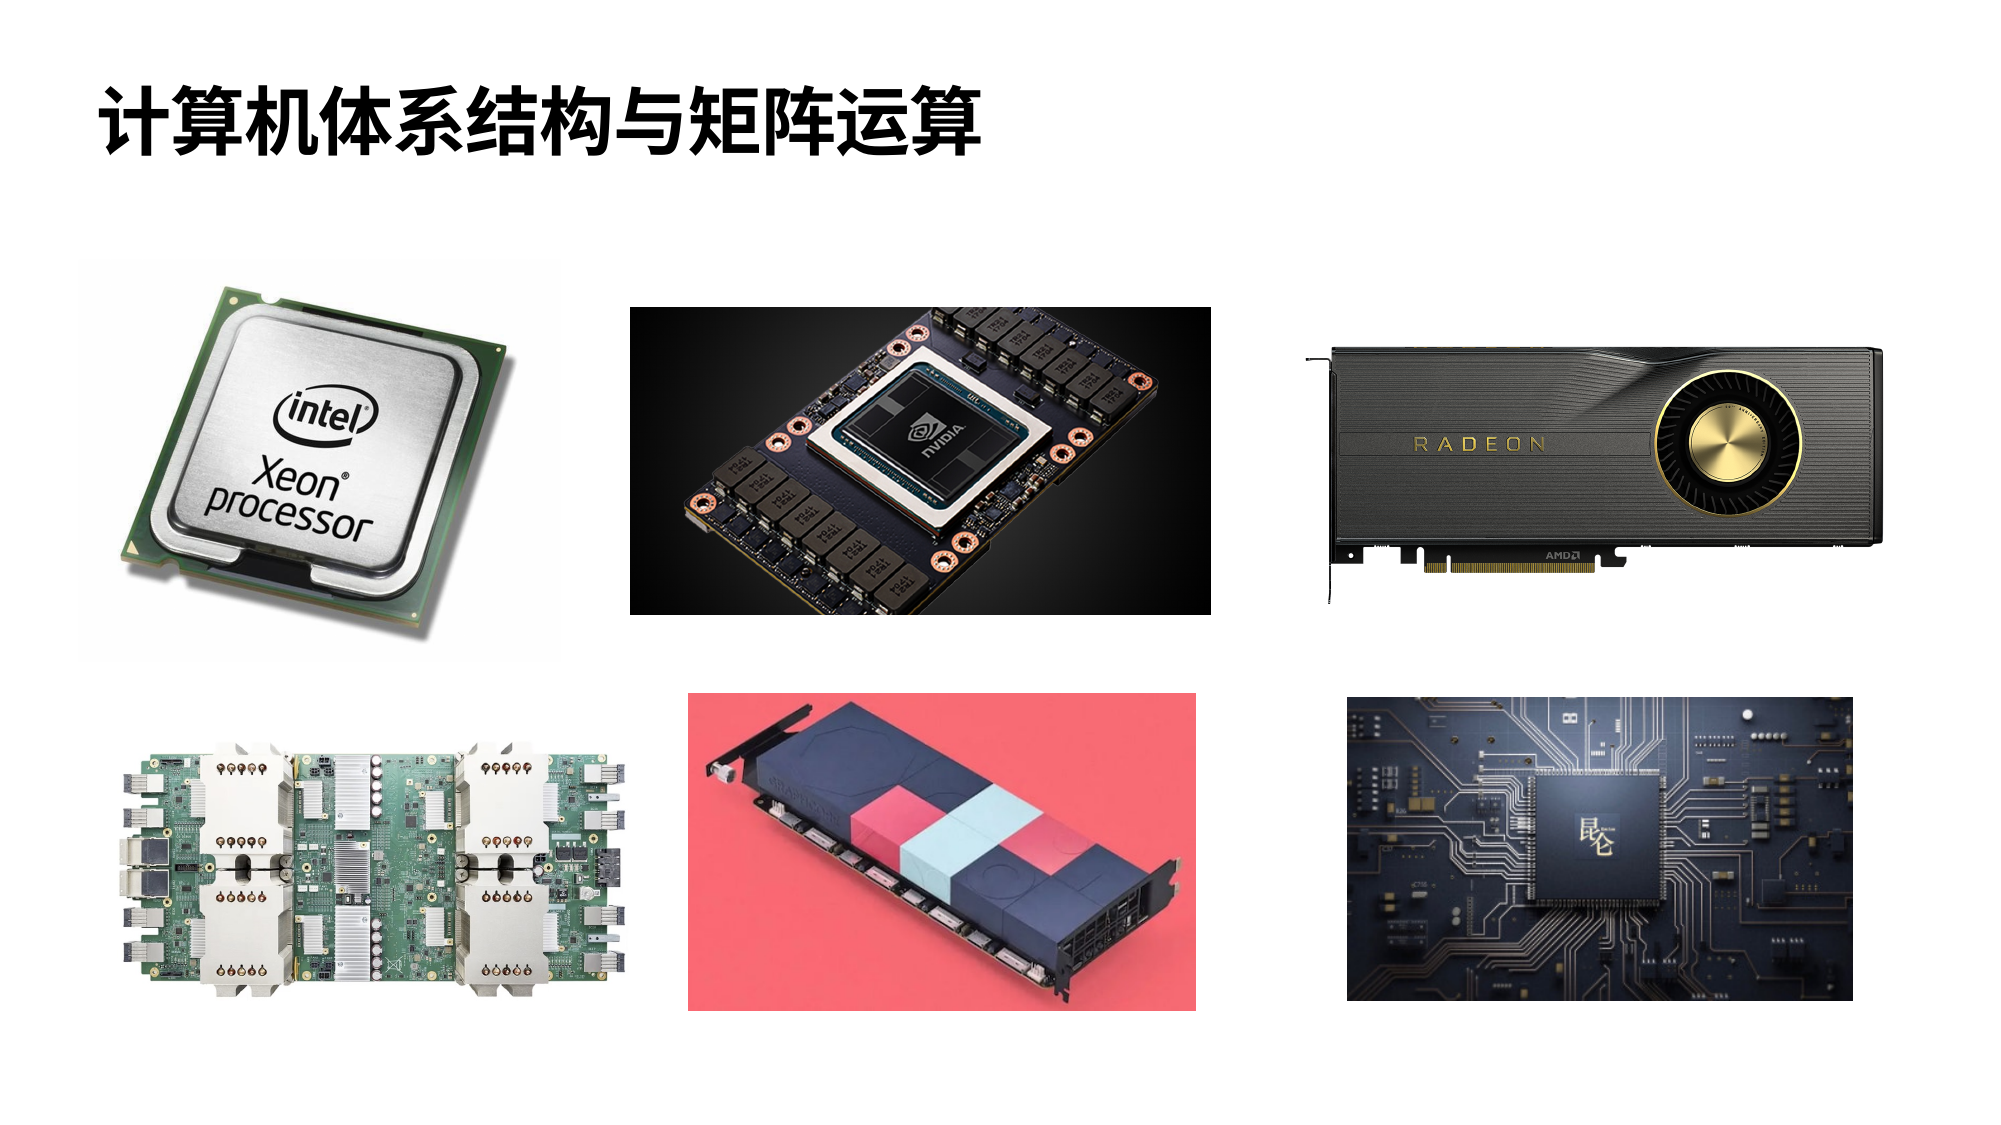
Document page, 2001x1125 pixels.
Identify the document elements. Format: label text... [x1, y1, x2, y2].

picture [1296, 307, 1892, 643]
title 计算机体系结构与矩阵运算 [96, 75, 1904, 166]
picture [630, 307, 1211, 615]
picture [688, 693, 1197, 1011]
picture [1346, 697, 1853, 1001]
picture [73, 693, 673, 1024]
picture [77, 259, 561, 663]
